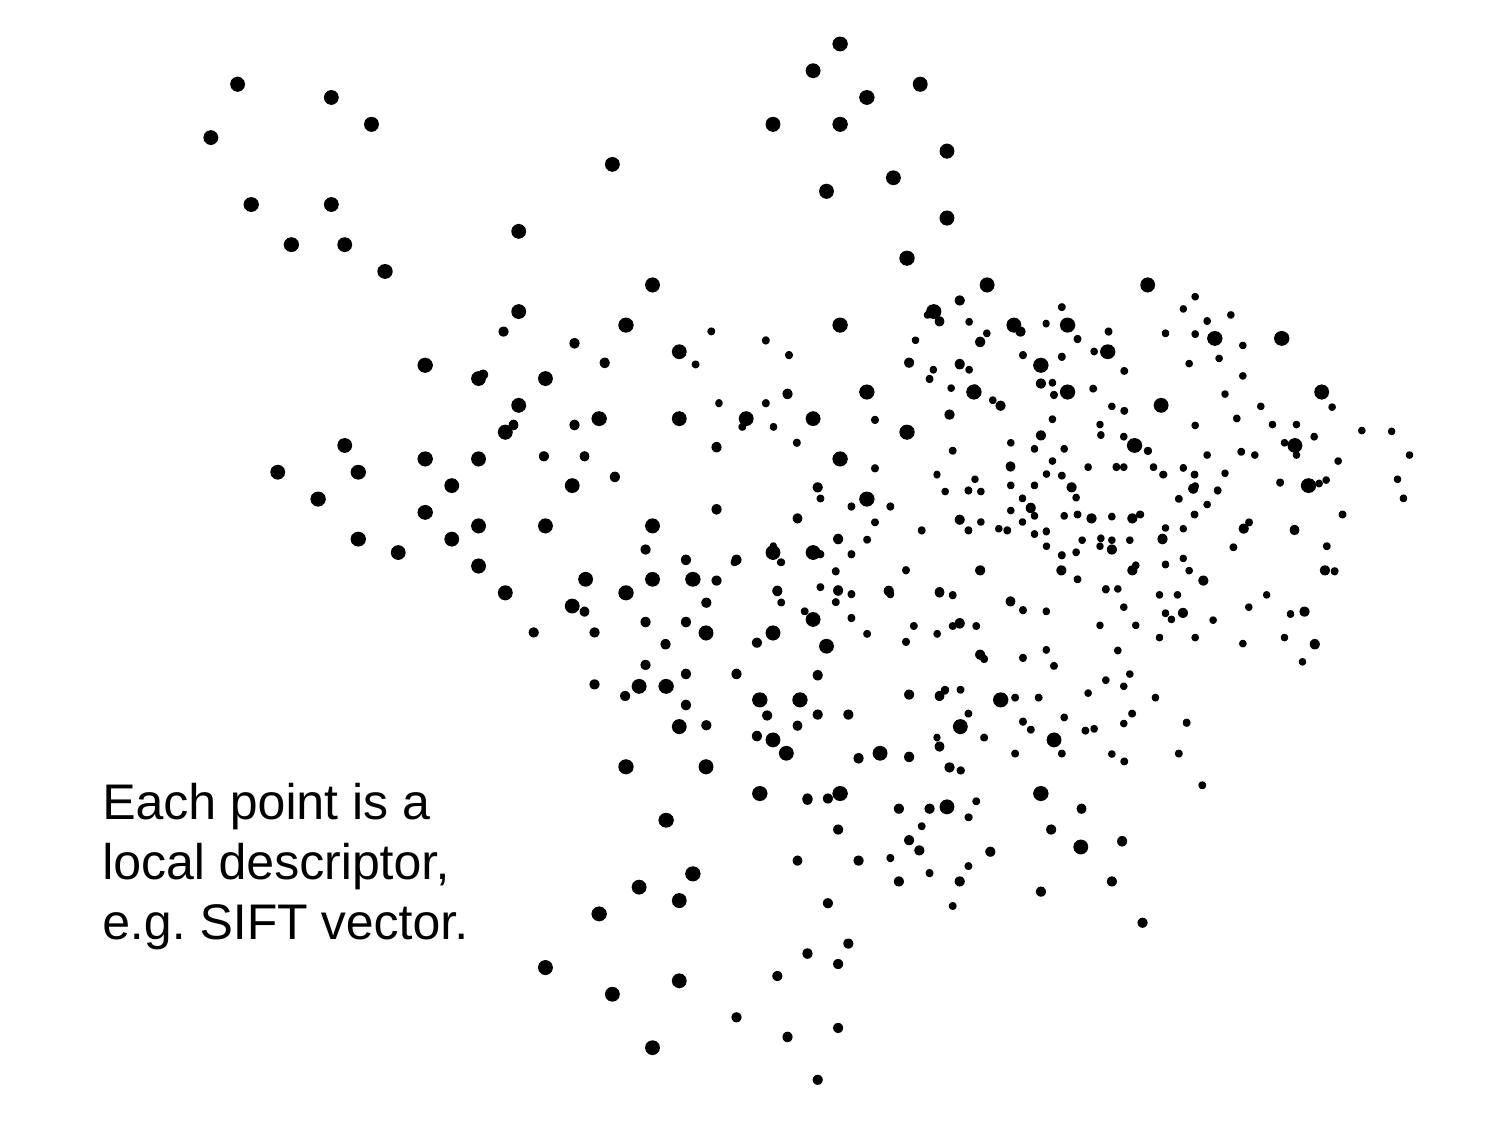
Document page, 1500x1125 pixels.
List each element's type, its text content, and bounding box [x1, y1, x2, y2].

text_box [328, 231, 1373, 1106]
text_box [1383, 255, 1438, 769]
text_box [203, 36, 1329, 1055]
text_box Each point is a local descriptor, e.g. SIFT vector. [87, 762, 198, 958]
